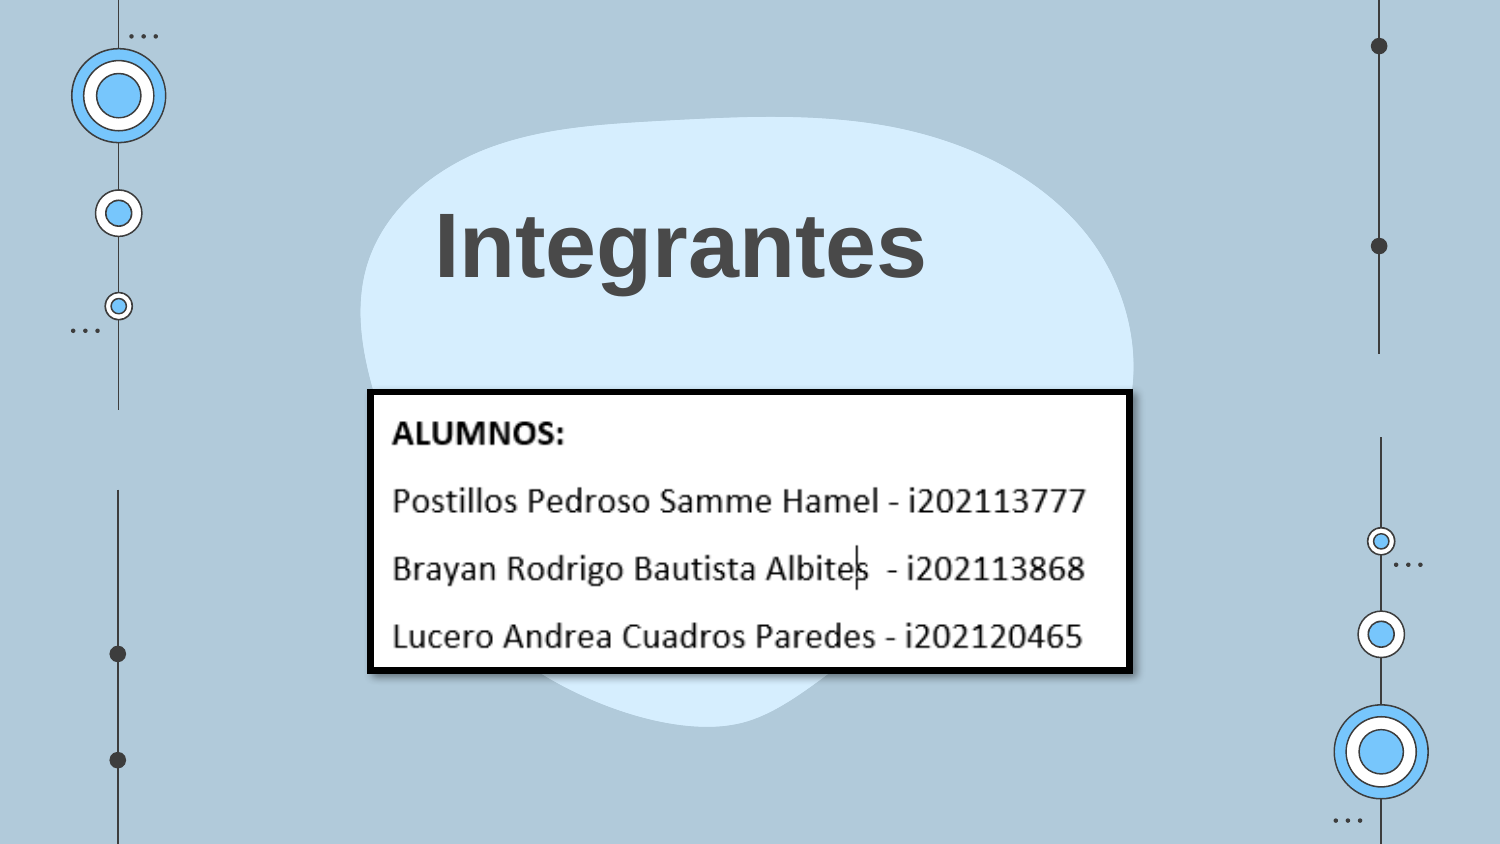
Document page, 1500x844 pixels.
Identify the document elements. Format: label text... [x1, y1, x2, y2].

title Integrantes [368, 104, 995, 378]
picture [373, 394, 1127, 668]
